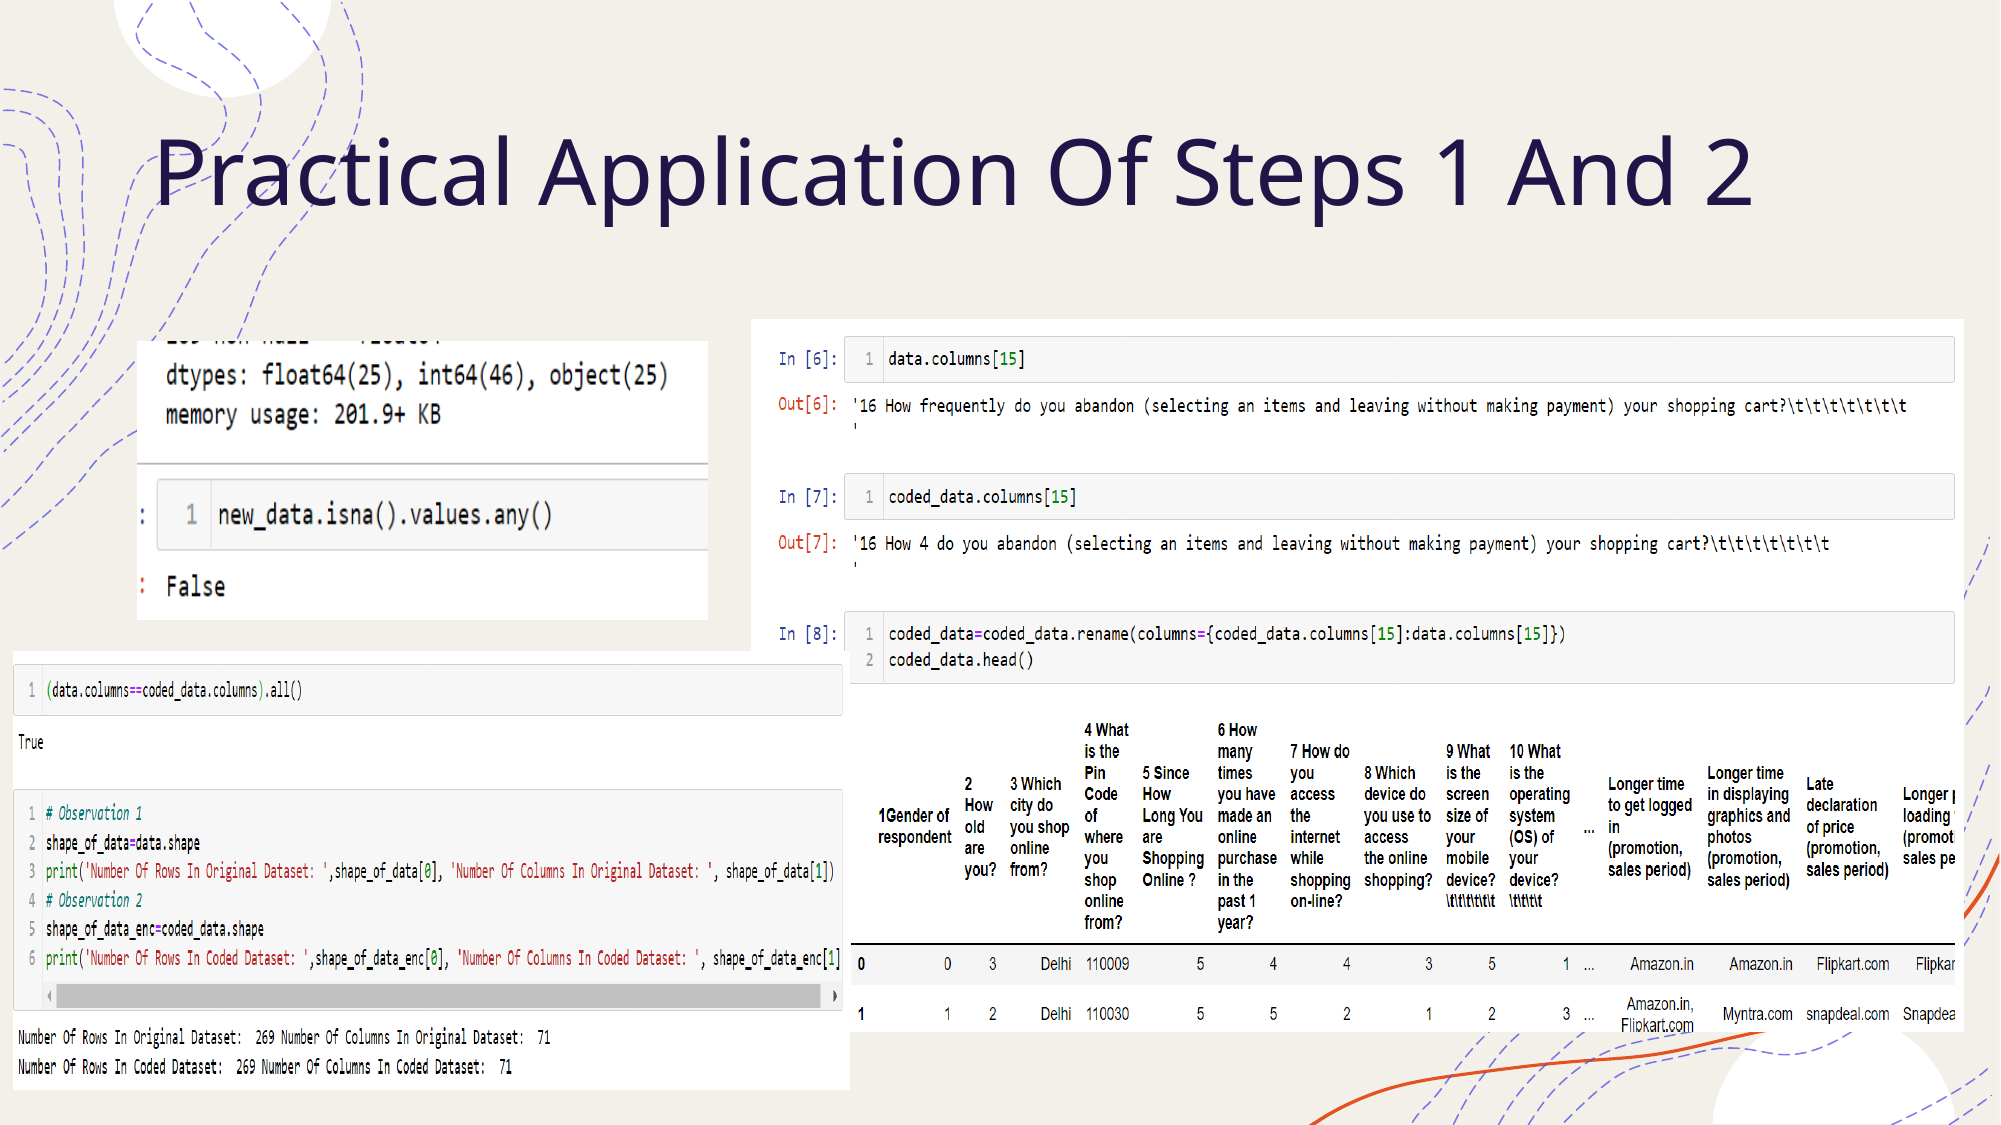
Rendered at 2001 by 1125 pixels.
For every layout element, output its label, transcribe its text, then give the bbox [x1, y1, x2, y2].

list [137, 341, 708, 620]
picture [13, 319, 1964, 1090]
title Practical Application Of Steps 1 And 2 [137, 59, 1863, 278]
